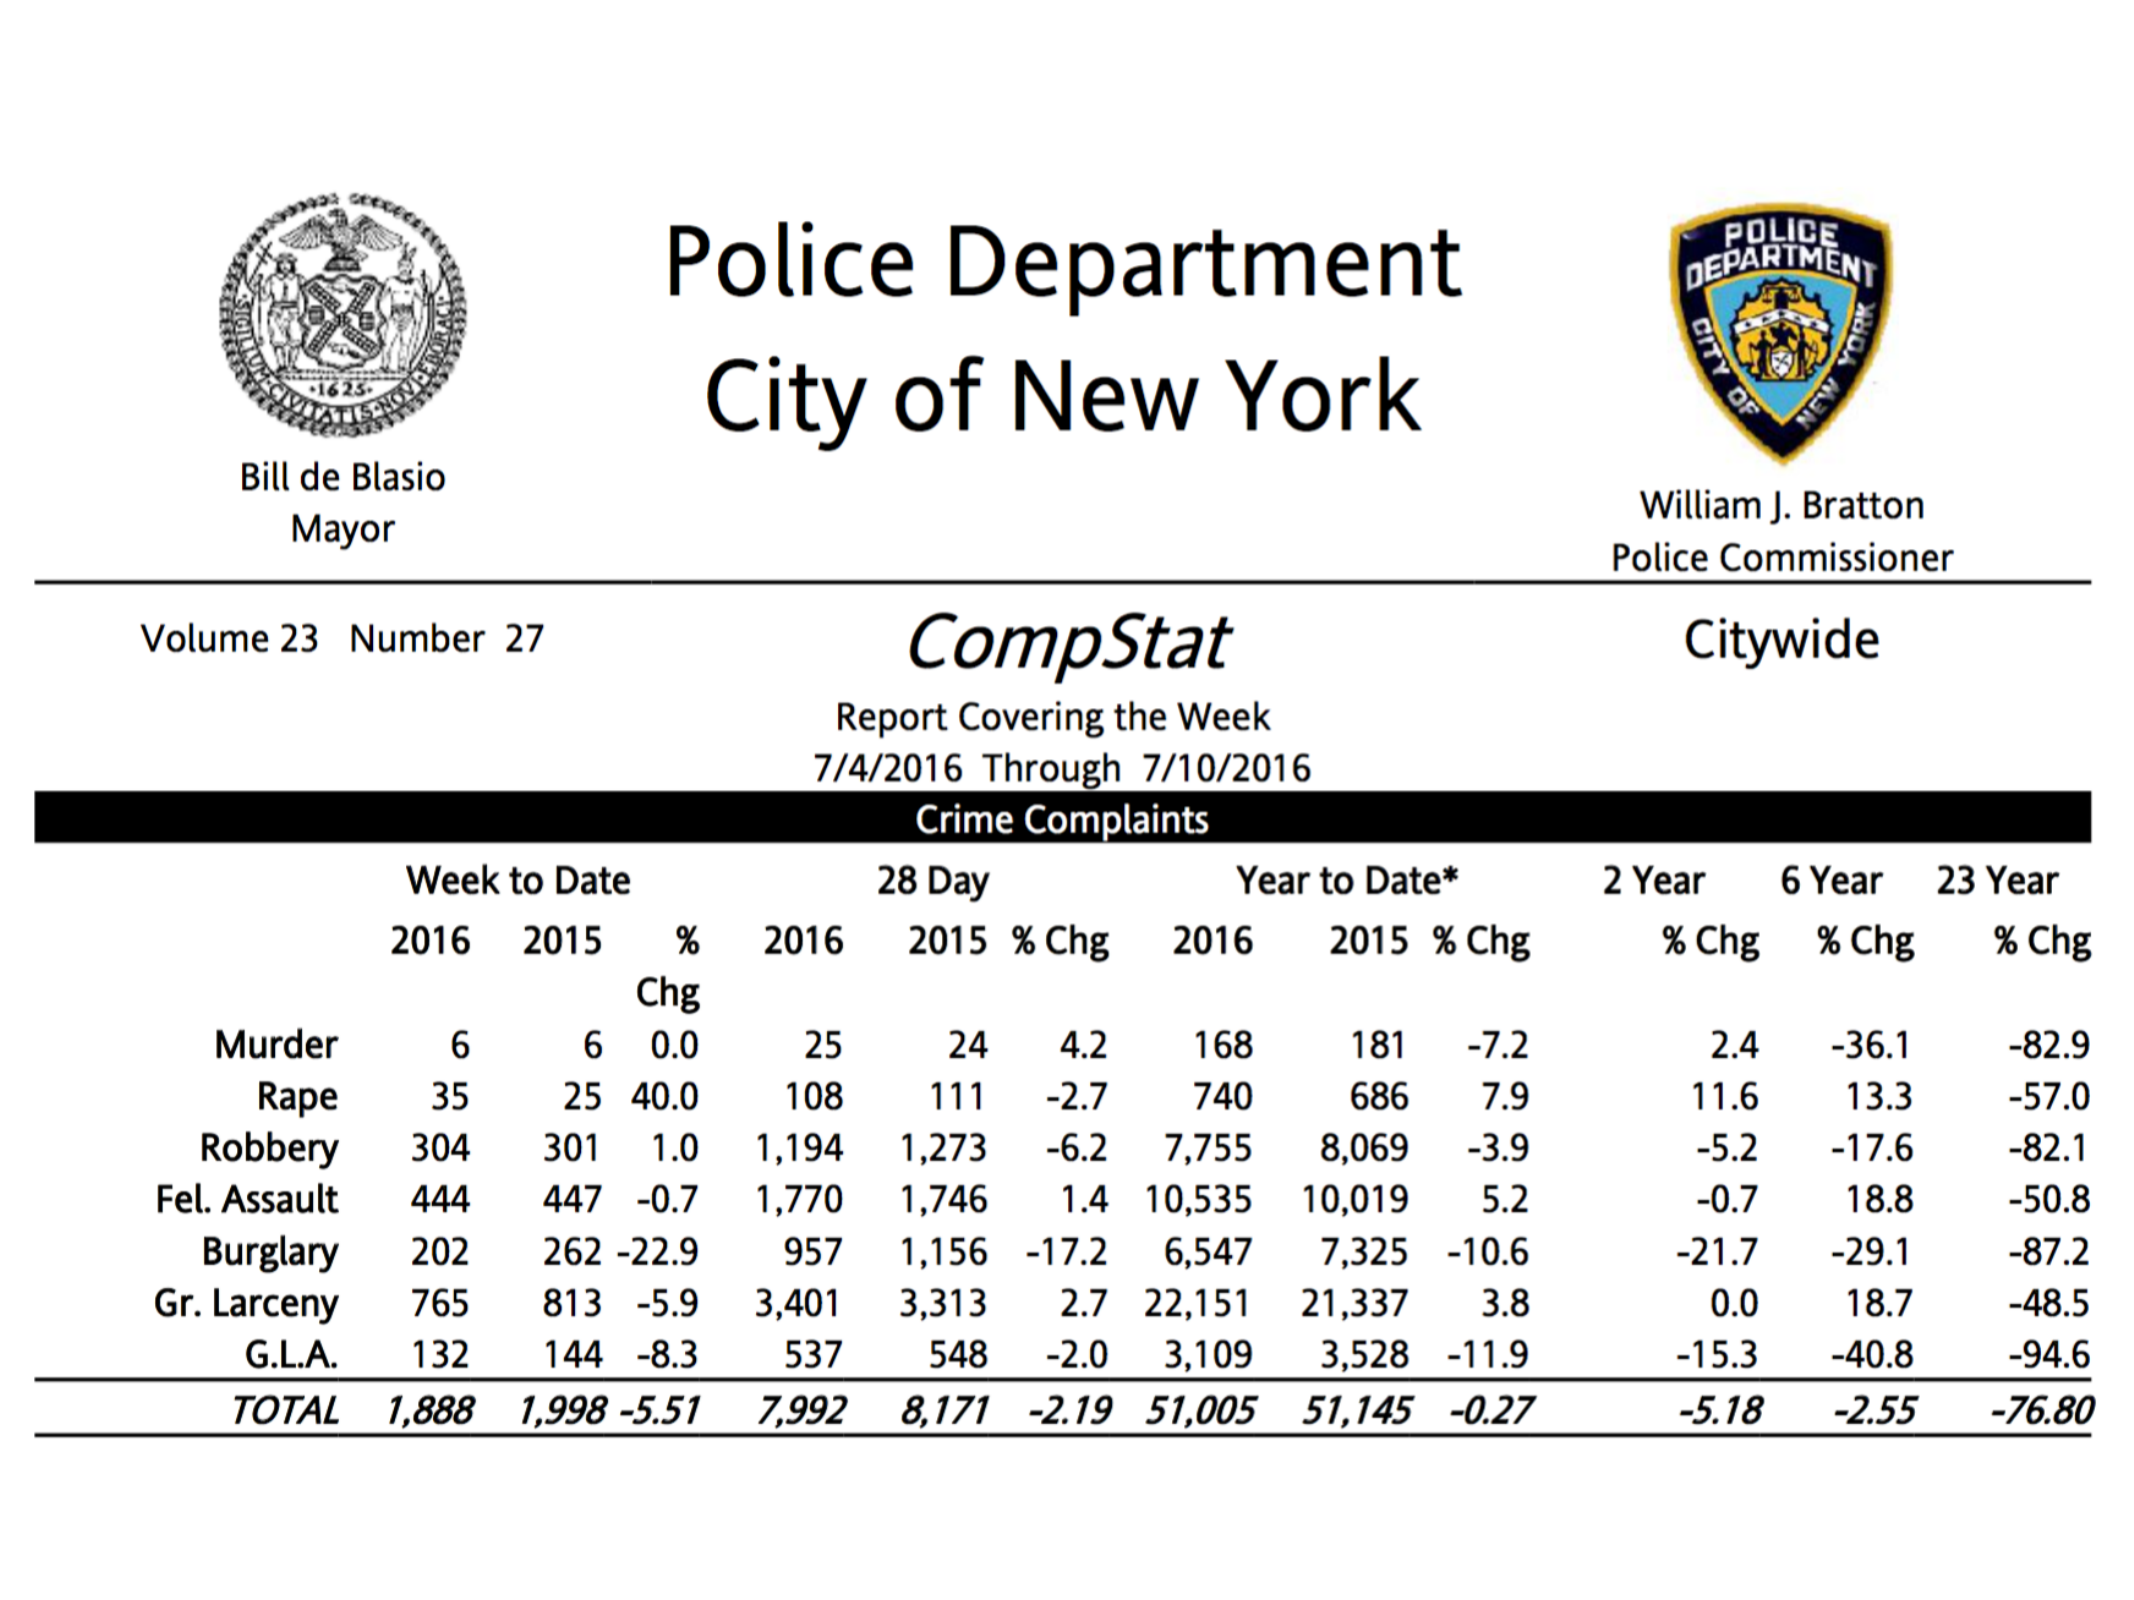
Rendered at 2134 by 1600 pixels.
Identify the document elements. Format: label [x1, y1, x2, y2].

picture [0, 153, 2134, 1447]
